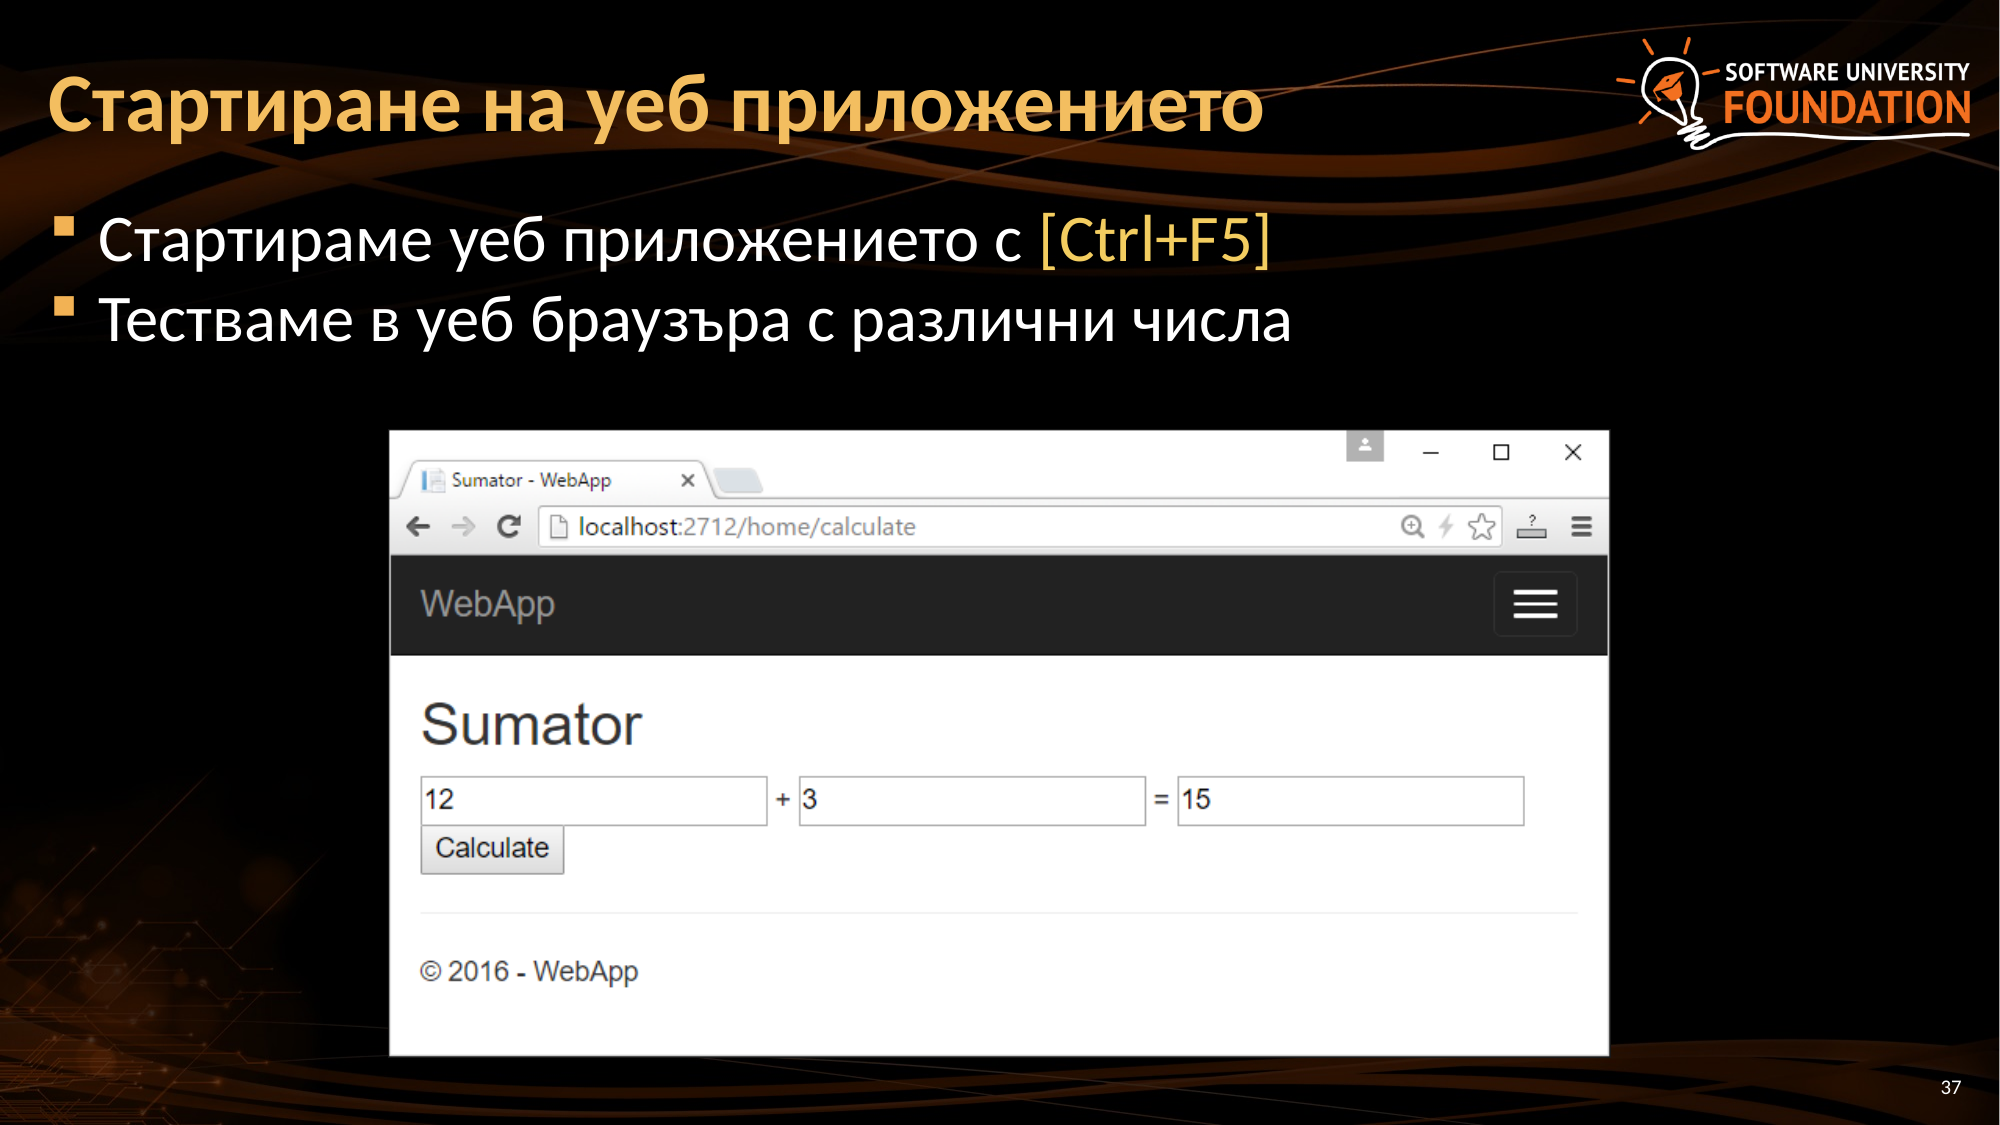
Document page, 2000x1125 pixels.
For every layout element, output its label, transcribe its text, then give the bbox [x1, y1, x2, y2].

text_box Стартираме уеб приложението с [Ctrl+F5] Тестваме в уеб браузъра с различни числа [31, 188, 1968, 1103]
picture [0, 0, 2000, 1125]
text_box Стартиране на уеб приложението [30, 6, 1602, 189]
